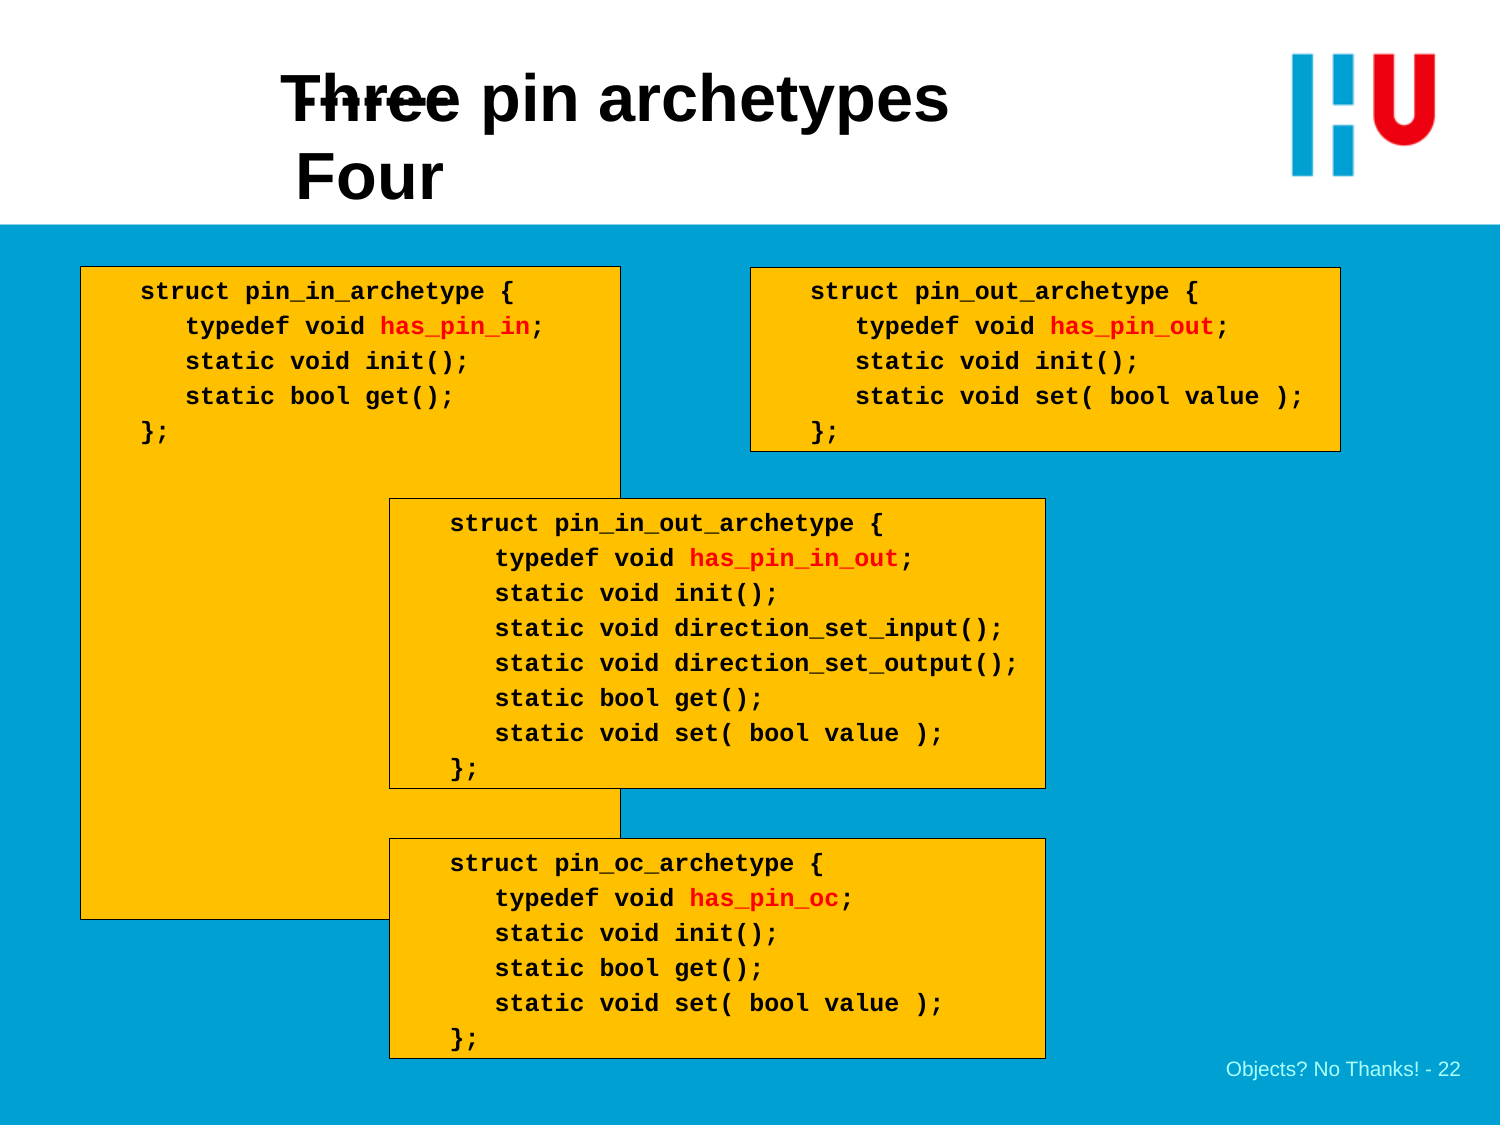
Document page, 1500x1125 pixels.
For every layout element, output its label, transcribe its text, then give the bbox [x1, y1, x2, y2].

text_box Three pin archetypes [265, 46, 998, 142]
title ------- Four [280, 142, 573, 220]
text_box struct pin_in_out_archetype { typedef void has_pin_in_out; static void init(); static void direction_set_input(); static void direction_set_output(); static bool get(); static void set( bool value ); }; [389, 498, 1046, 789]
text_box struct pin_out_archetype { typedef void has_pin_out; static void init(); static void set( bool value ); }; [750, 267, 1341, 452]
list struct pin_in_archetype { typedef void has_pin_in; static void init(); static bool get(); }; [80, 266, 621, 920]
picture [0, 0, 1500, 224]
slide_number Objects? No Thanks! - 22 [1163, 1030, 1476, 1106]
text_box struct pin_oc_archetype { typedef void has_pin_oc; static void init(); static bool get(); static void set( bool value ); }; [389, 838, 1046, 1059]
